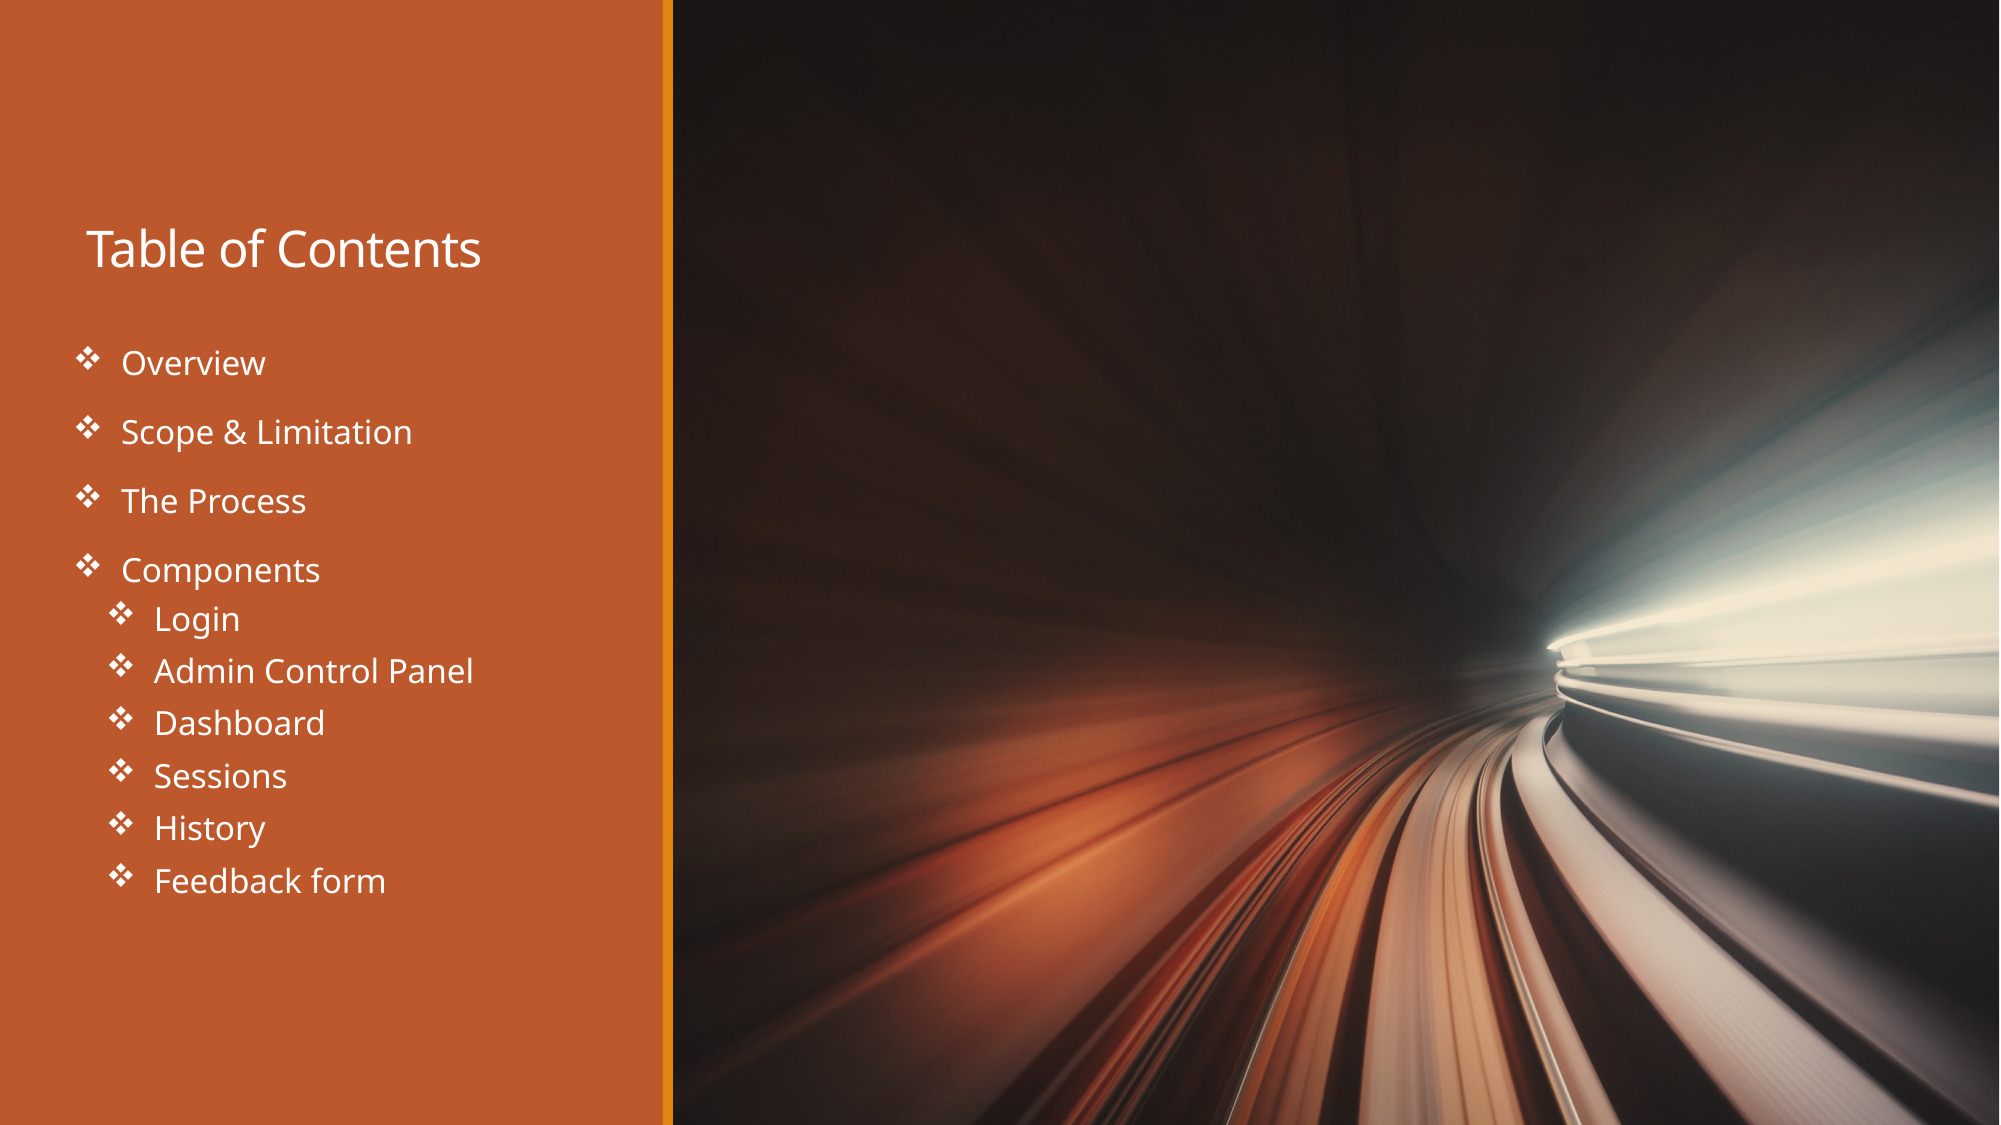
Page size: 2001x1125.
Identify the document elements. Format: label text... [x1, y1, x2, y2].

list Overview Scope & Limitation The Process Components Login Admin Control Panel Dashboard Sessions History Feedback form [73, 335, 580, 941]
text_box [661, 0, 671, 1125]
title Table of Contents [71, 187, 578, 286]
picture [672, 0, 2000, 1125]
text_box [0, 0, 661, 1125]
